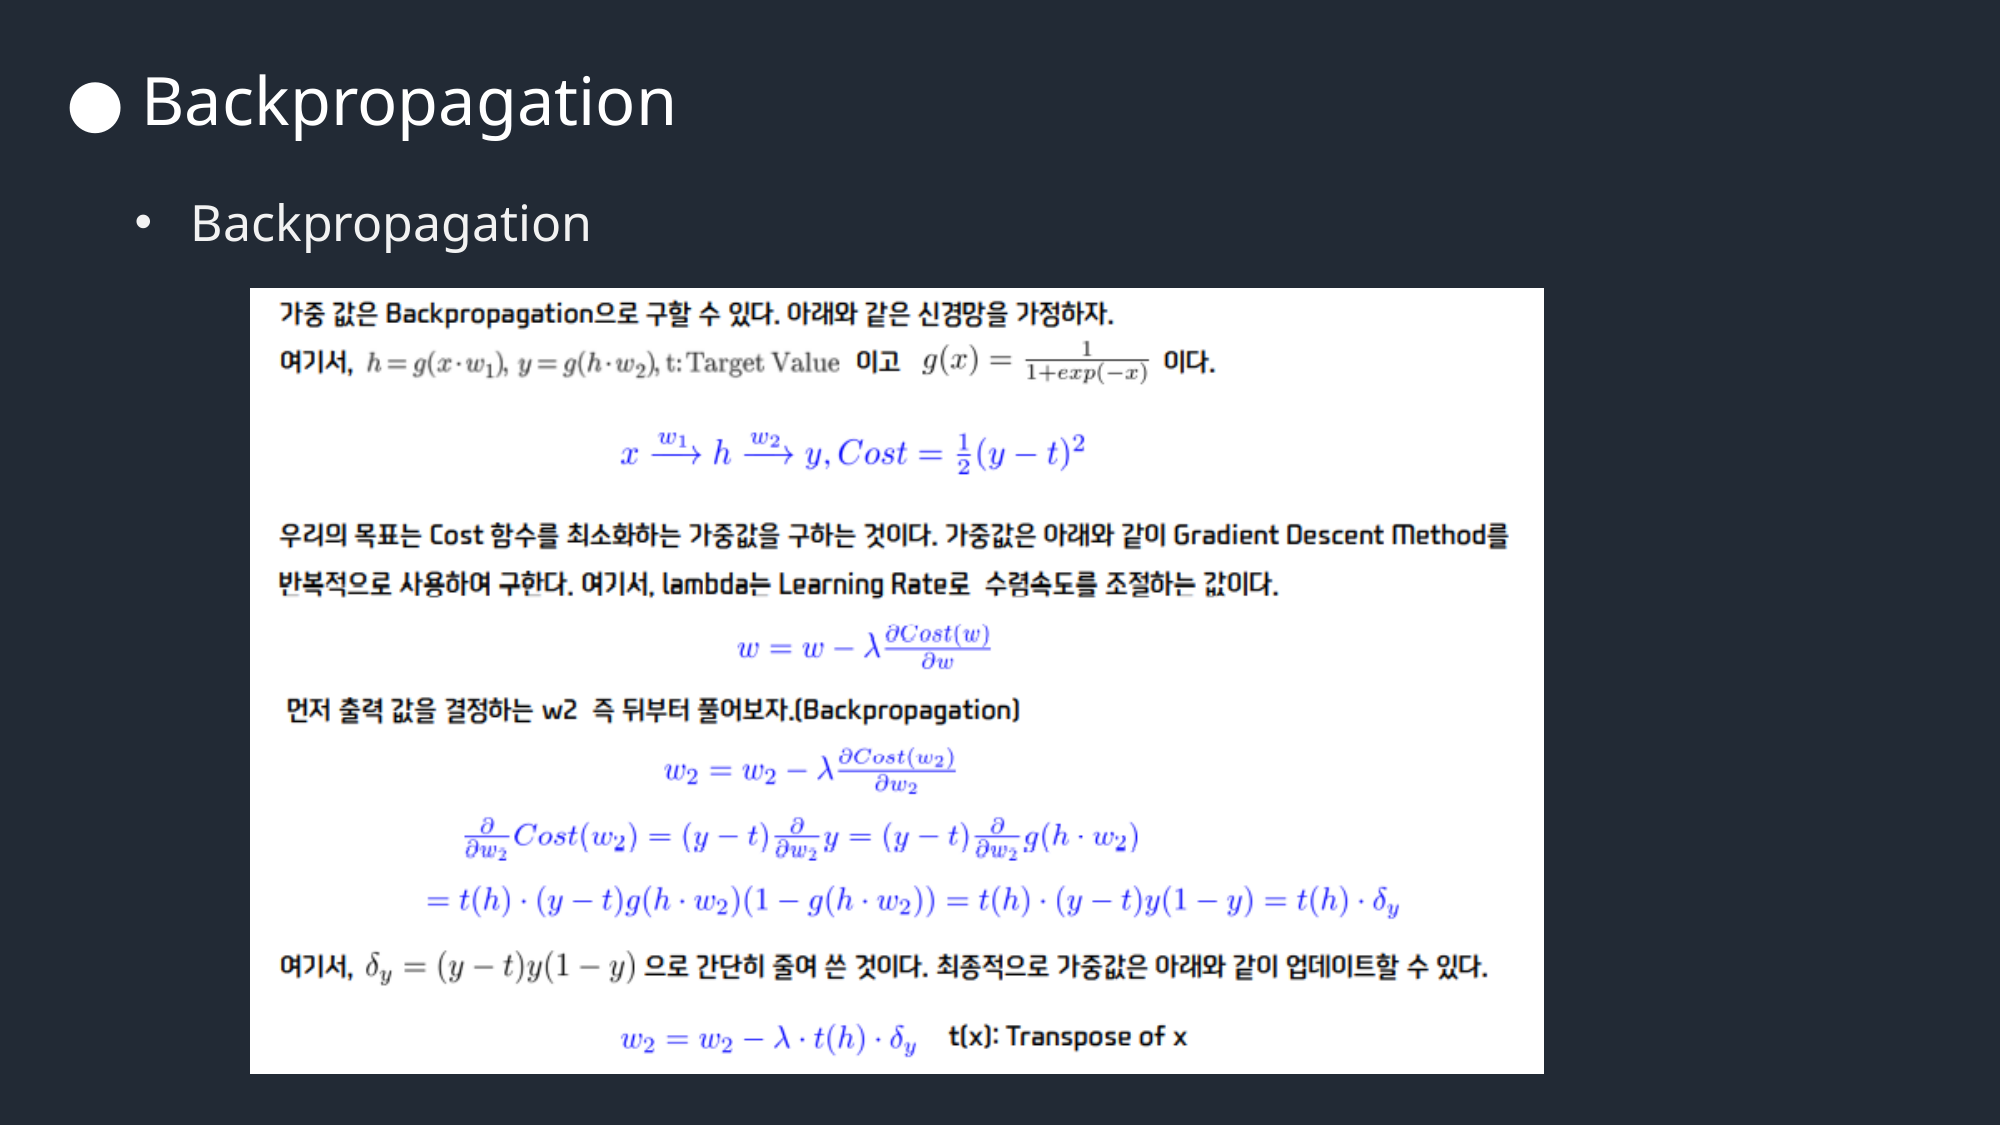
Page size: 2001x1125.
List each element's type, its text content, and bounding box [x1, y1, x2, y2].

text_box Backpropagation [119, 184, 1783, 259]
text_box ● Backpropagation [51, 51, 1415, 146]
picture [250, 288, 1544, 1074]
